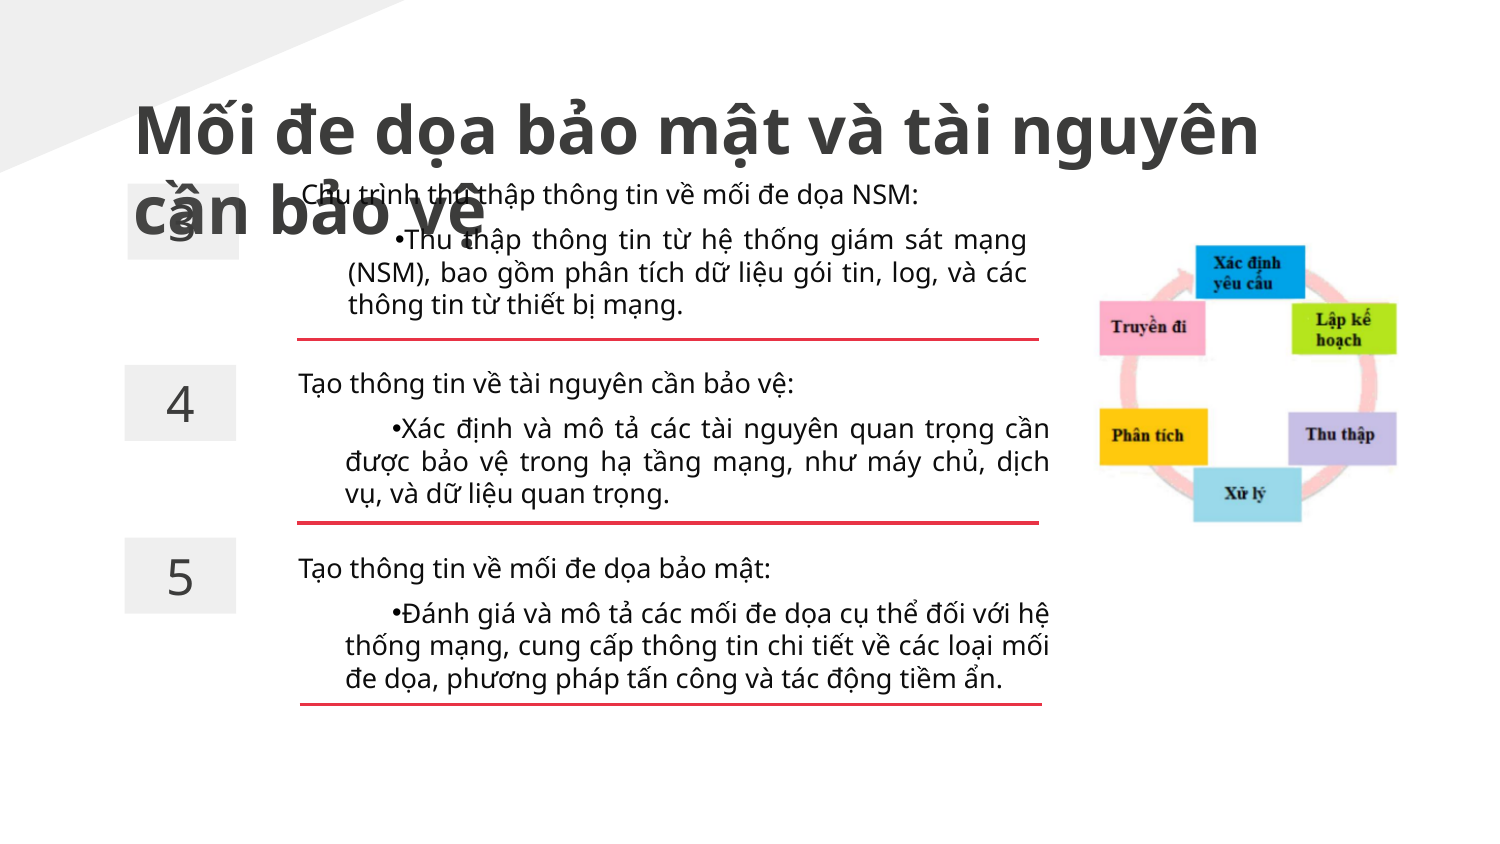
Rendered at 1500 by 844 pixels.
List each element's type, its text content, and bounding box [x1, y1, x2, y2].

text_box Tạo thông tin về tài nguyên cần bảo vệ: Xác định và mô tả các tài nguyên quan trọng cần được bảo vệ trong hạ tầng mạng, như máy chủ, dịch vụ, và dữ liệu quan trọng. [283, 351, 1065, 520]
text_box 4 [124, 364, 237, 441]
text_box 5 [124, 537, 237, 614]
text_box Chu trình thu thập thông tin về mối đe dọa NSM: Thu thập thông tin từ hệ thống giám sát mạng (NSM), bao gồm phân tích dữ liệu gói tin, log, và các thông tin từ thiết bị mạng. [286, 162, 1043, 255]
picture [1078, 204, 1437, 542]
text_box Tạo thông tin về mối đe dọa bảo mật: Đánh giá và mô tả các mối đe dọa cụ thể đối với hệ thống mạng, cung cấp thông tin chi tiết về các loại mối đe dọa, phương pháp tấn công và tác động tiềm ẩn. [283, 536, 1065, 705]
title Mối đe dọa bảo mật và tài nguyên cần bảo vệ [118, 72, 1382, 167]
text_box 3 [127, 183, 239, 260]
